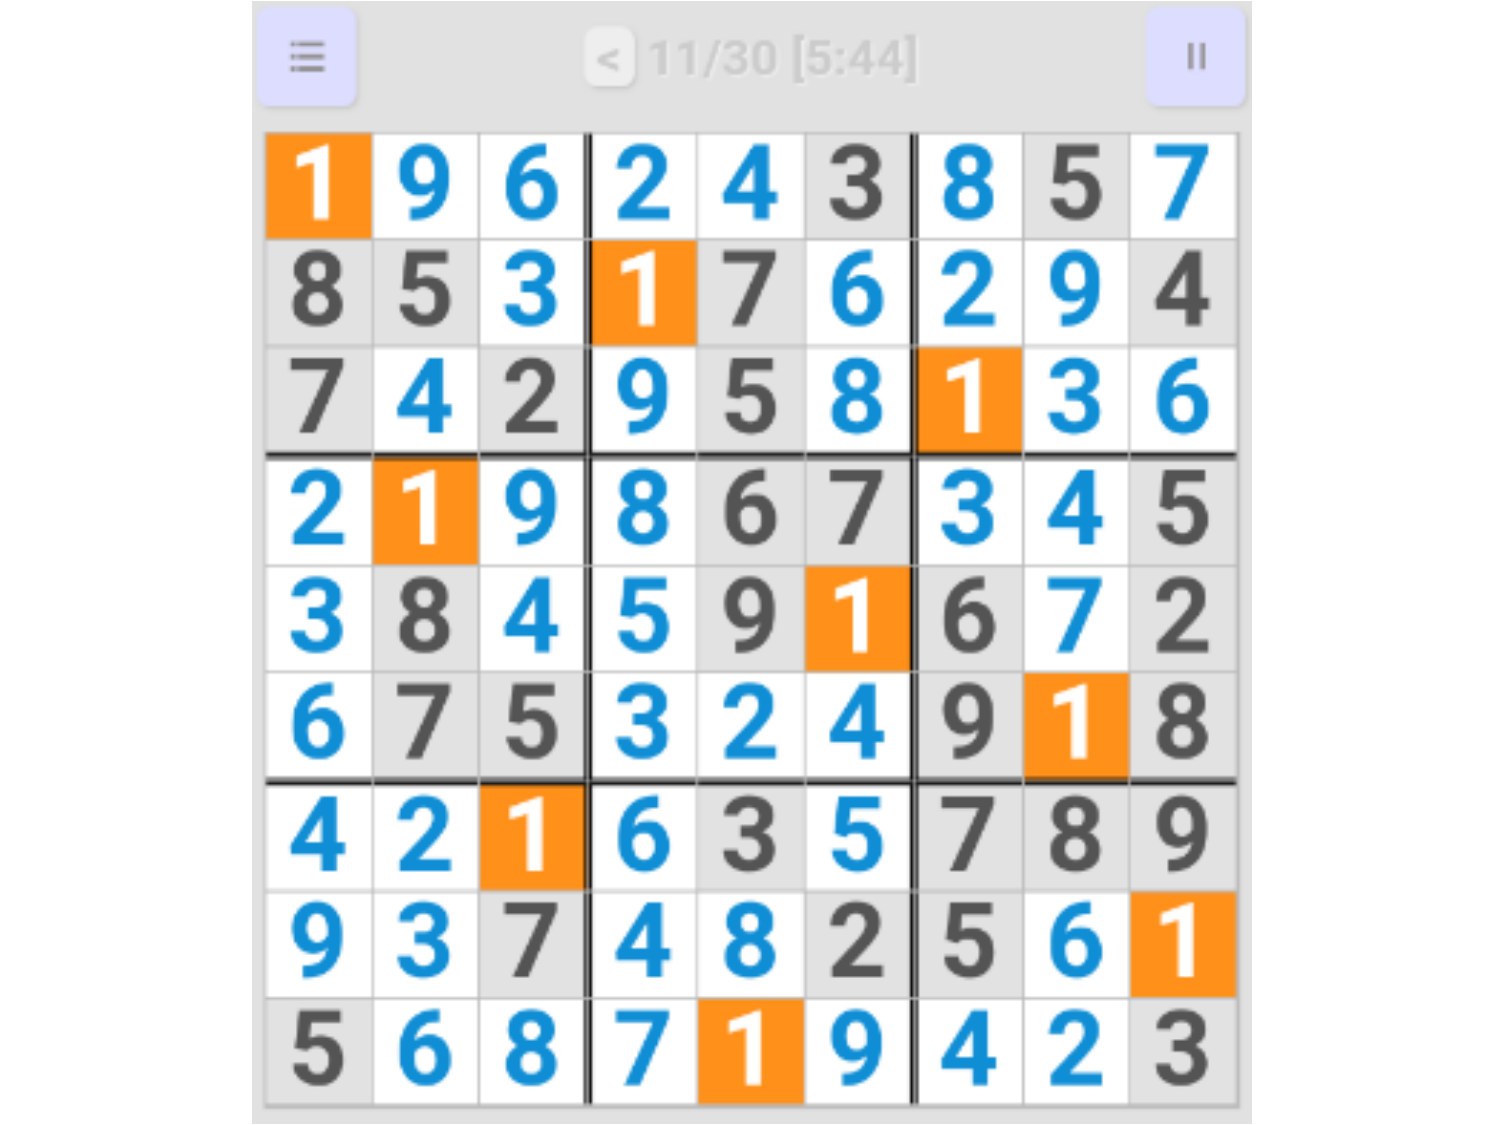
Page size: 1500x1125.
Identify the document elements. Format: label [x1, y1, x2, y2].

picture [252, 1, 1252, 1124]
